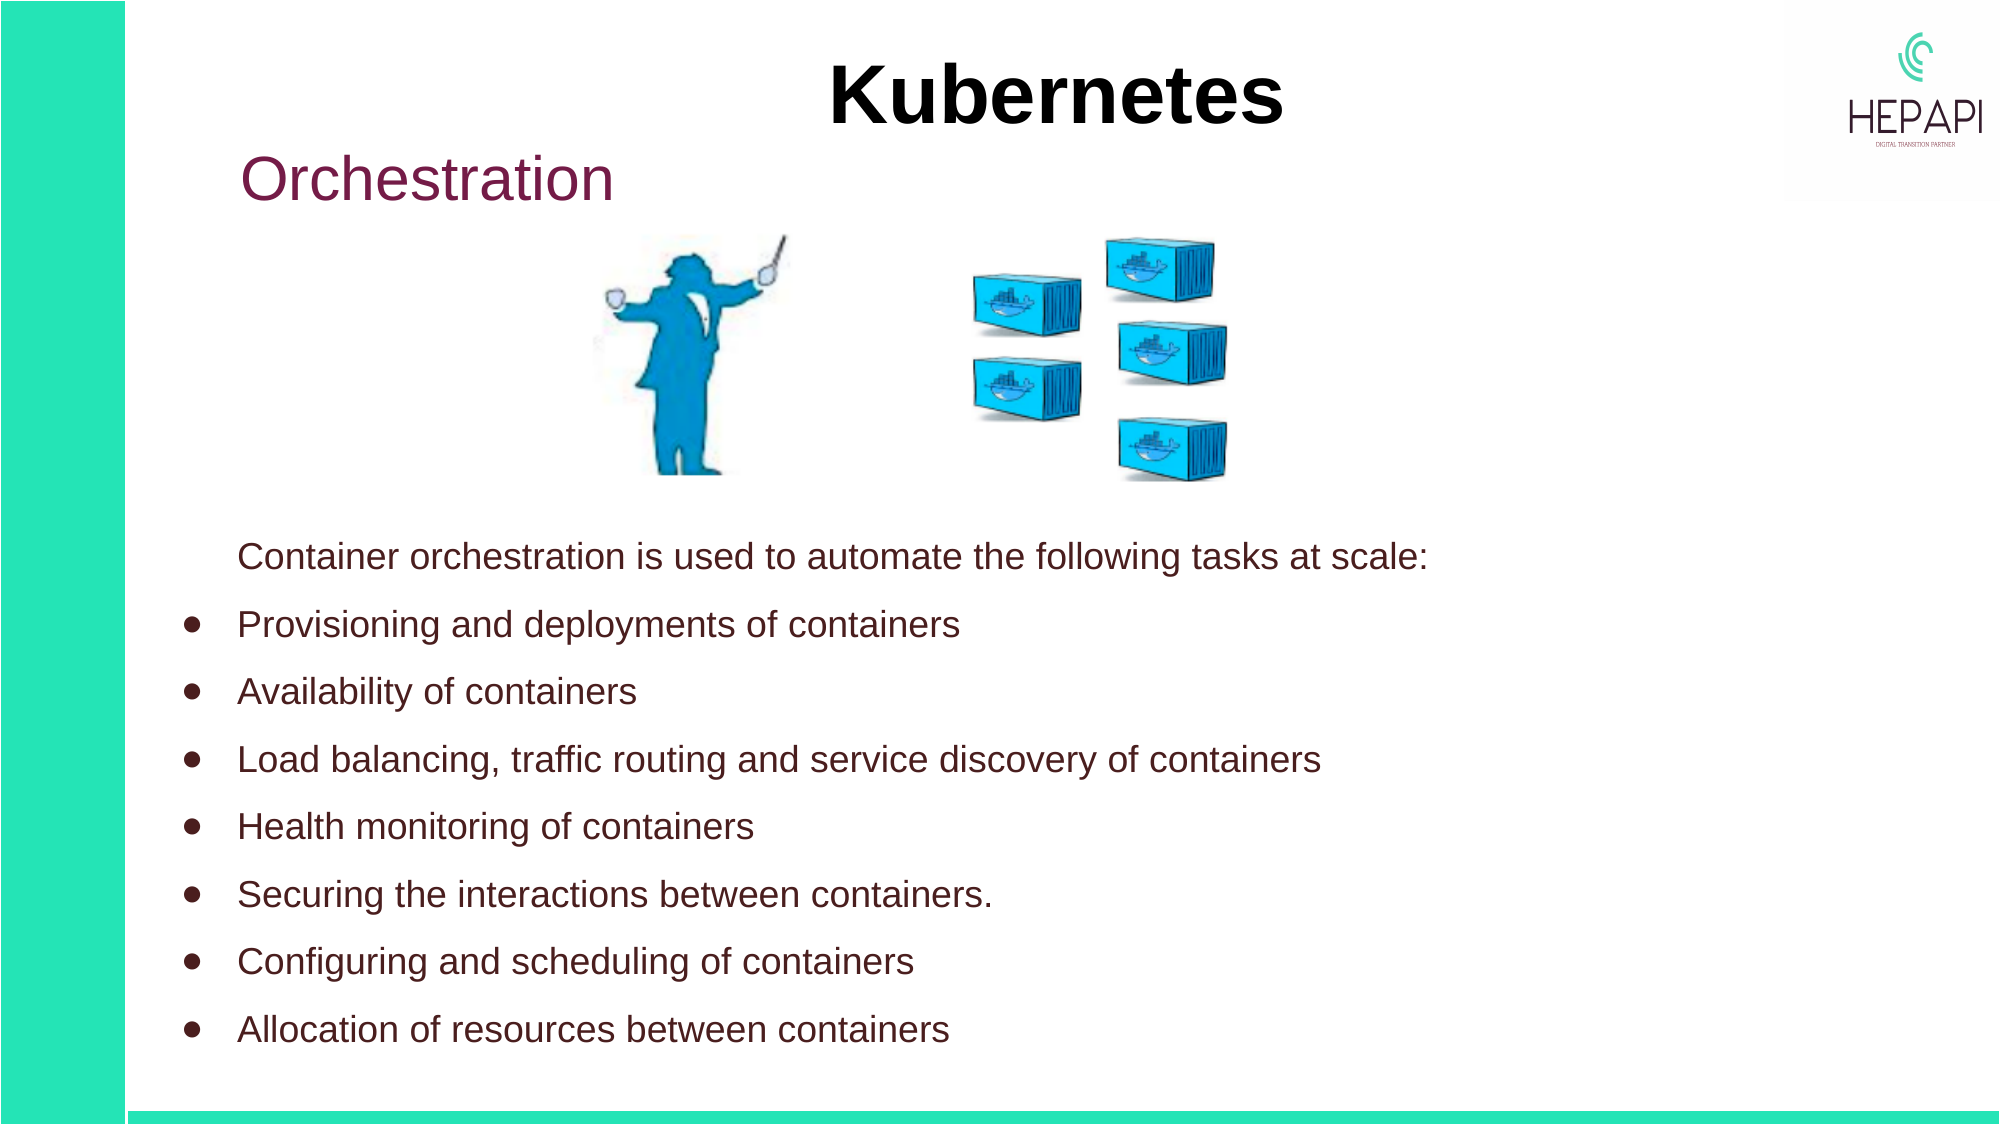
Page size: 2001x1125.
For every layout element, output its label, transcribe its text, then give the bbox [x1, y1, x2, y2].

text_box [126, 1109, 2000, 1125]
picture [1784, 0, 2000, 201]
text_box [0, 0, 127, 1125]
text_box Container orchestration is used to automate the following tasks at scale: Provisioning and deployments of containers Availability of containers Load balancing, traffic routing and service discovery of containers Health monitoring of containers Securing the interactions between containers. Configuring and scheduling of containers Allocation of resources between containers [147, 439, 1952, 1052]
text_box Orchestration [225, 123, 958, 229]
picture [540, 214, 1318, 500]
text_box Kubernetes [114, 0, 1780, 149]
